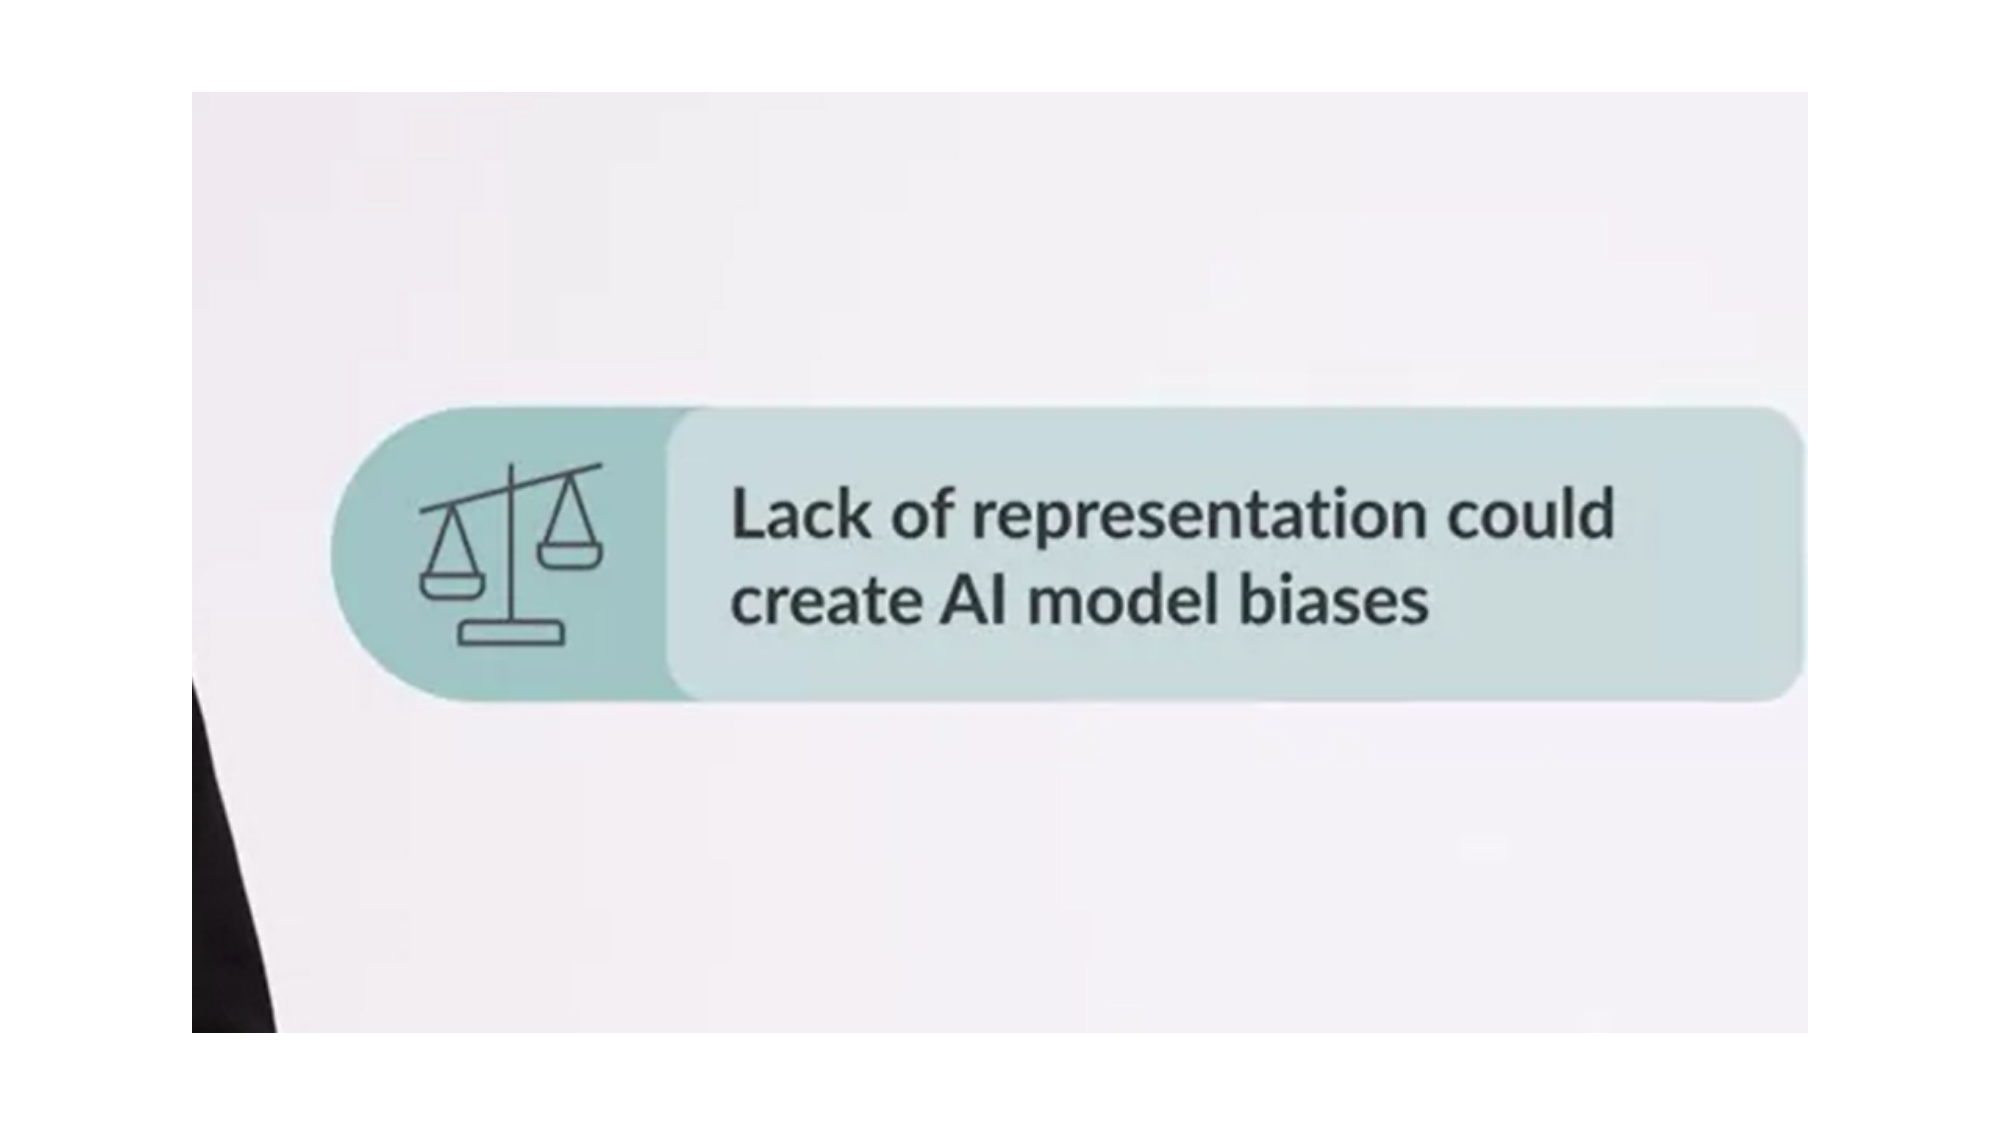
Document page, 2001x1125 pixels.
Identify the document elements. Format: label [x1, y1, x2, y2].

picture [191, 92, 1808, 1033]
